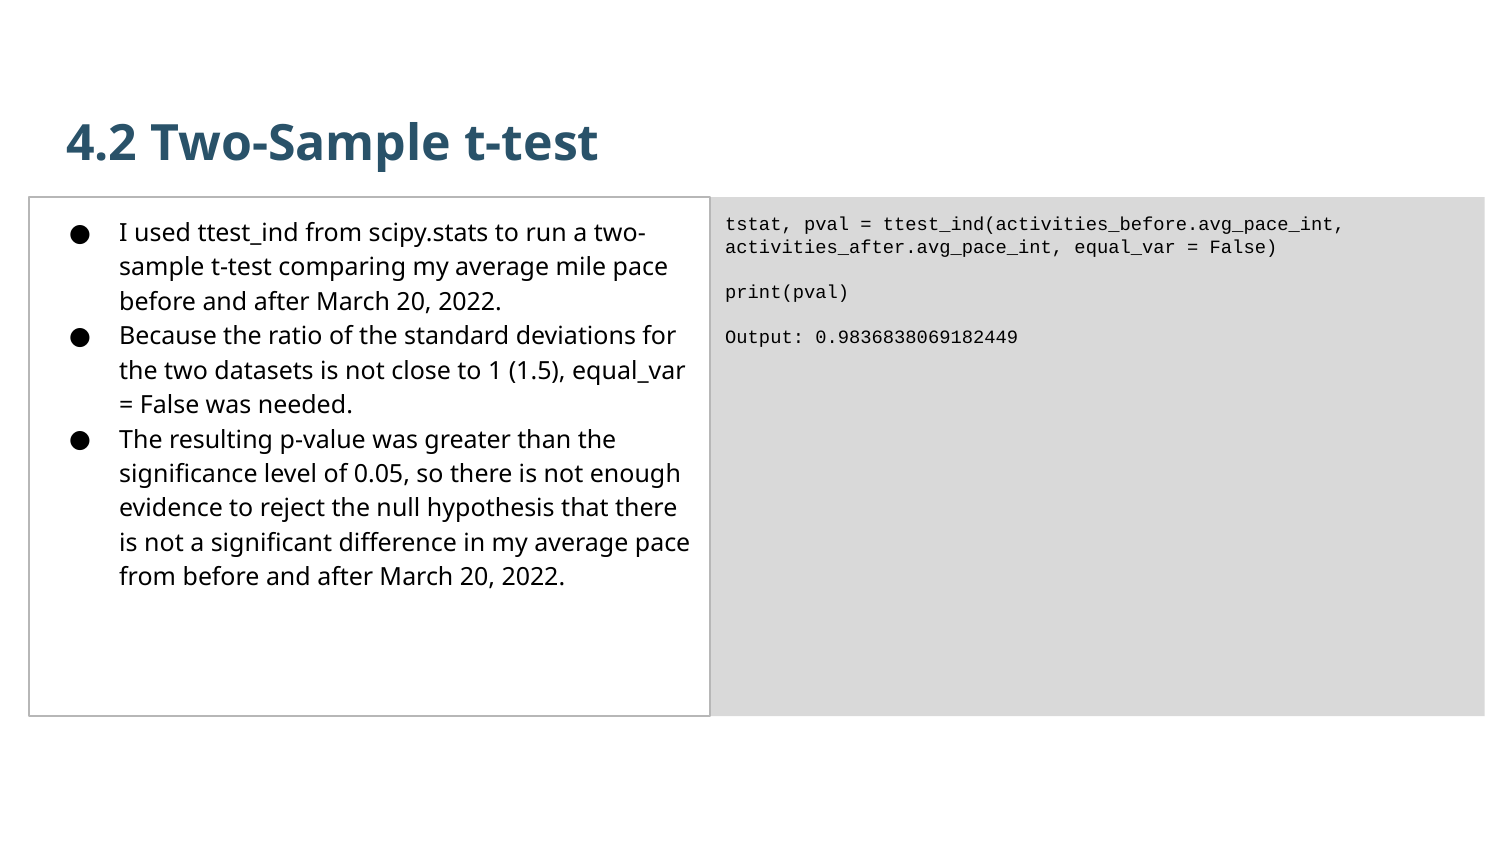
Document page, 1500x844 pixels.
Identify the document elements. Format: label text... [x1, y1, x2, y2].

text_box tstat, pval = ttest_ind(activities_before.avg_pace_int, activities_after.avg_pace_int, equal_var = False) print(pval) Output: 0.9836838069182449 [711, 197, 1485, 717]
text_box 4.2 Two-Sample t-test [51, 48, 1449, 186]
text_box I used ttest_ind from scipy.stats to run a two-sample t-test comparing my average mile pace before and after March 20, 2022. Because the ratio of the standard deviations for the two datasets is not close to 1 (1.5), equal_var = False was needed. The resulting p-value was greater than the significance level of 0.05, so there is not enough evidence to reject the null hypothesis that there is not a significant difference in my average pace from before and after March 20, 2022. [29, 197, 711, 717]
